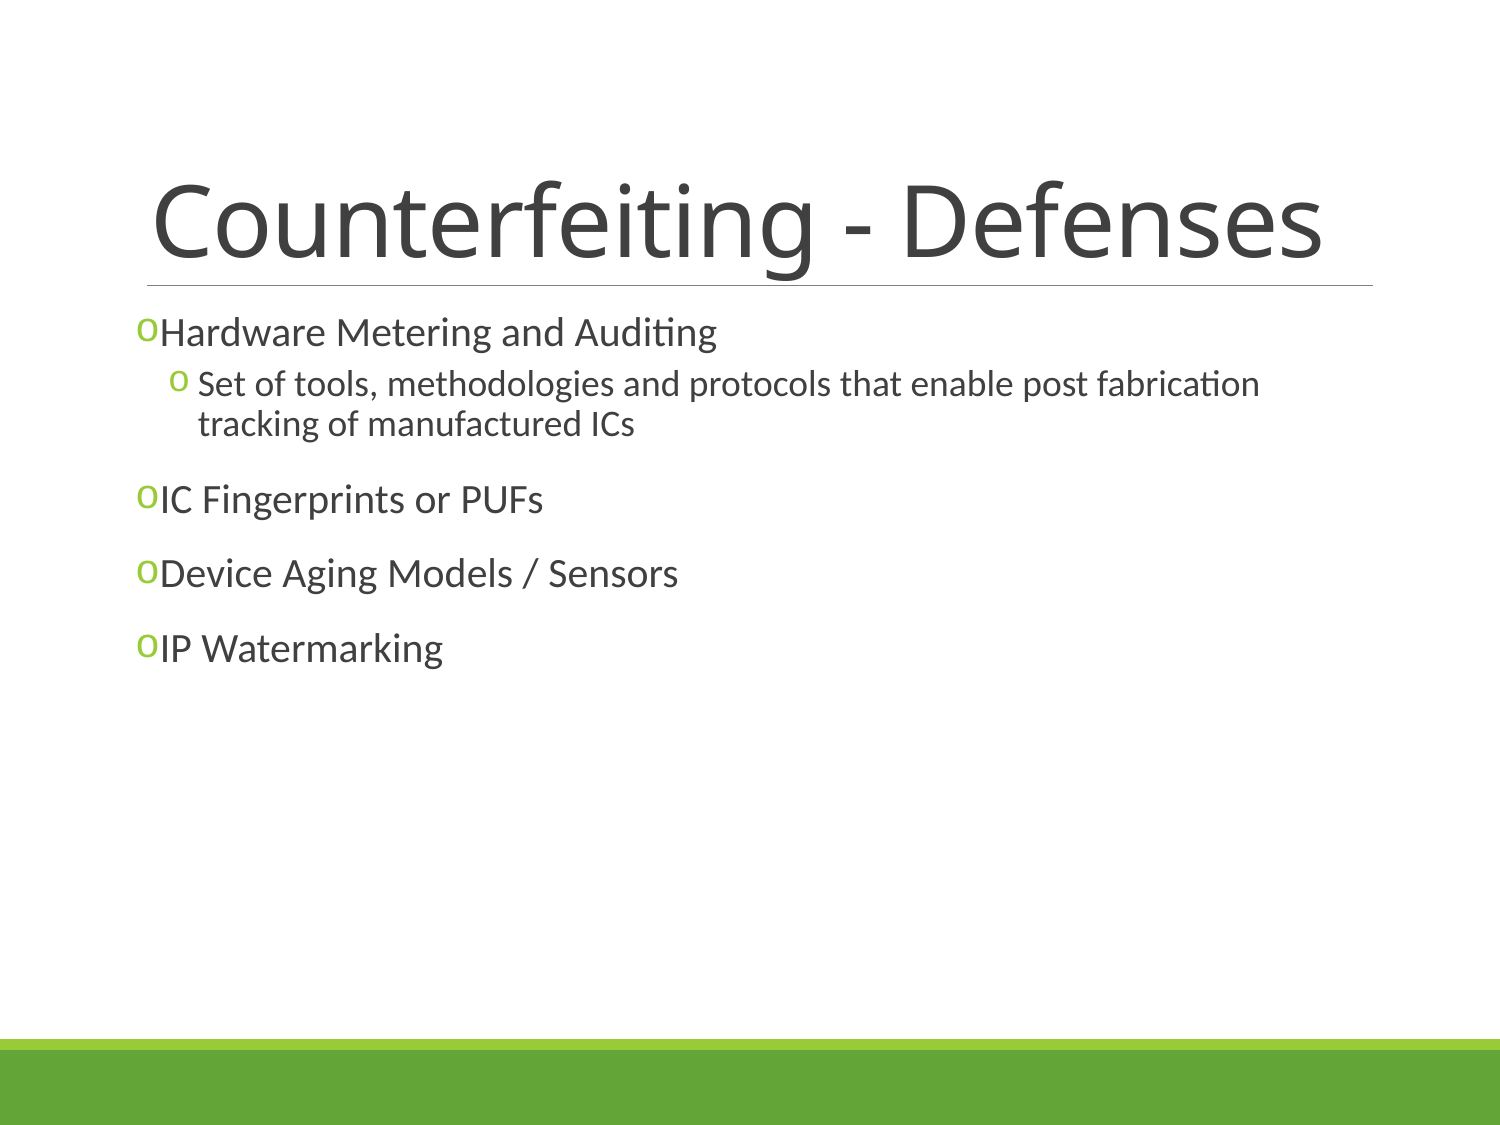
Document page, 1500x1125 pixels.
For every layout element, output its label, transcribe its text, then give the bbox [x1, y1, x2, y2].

title Counterfeiting - Defenses [135, 47, 1373, 285]
list Hardware Metering and Auditing Set of tools, methodologies and protocols that enable post fabrication tracking of manufactured ICs IC Fingerprints or PUFs Device Aging Models / Sensors IP Watermarking [135, 302, 1373, 963]
